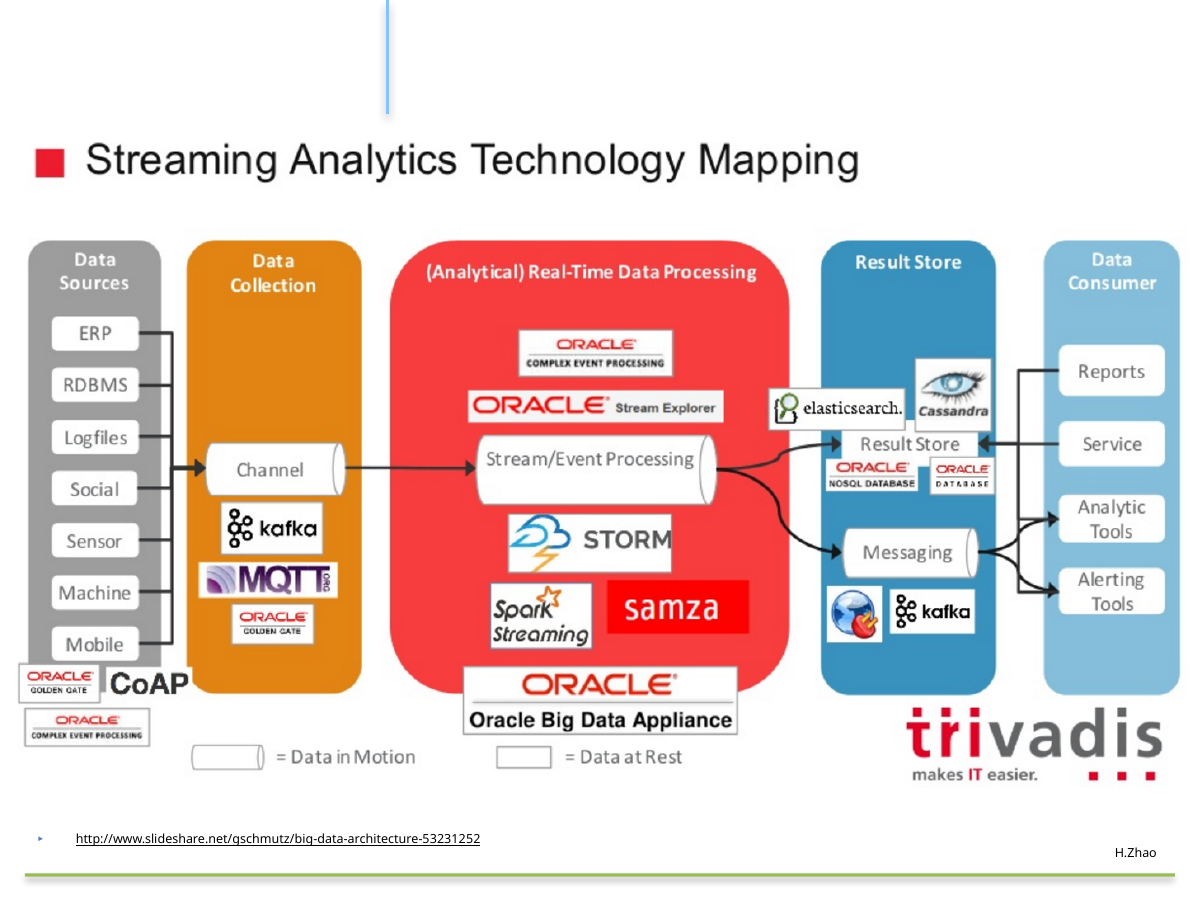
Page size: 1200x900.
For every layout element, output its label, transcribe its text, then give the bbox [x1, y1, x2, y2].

picture [0, 141, 1188, 788]
list http://www.slideshare.net/gschmutz/big-data-architecture-53231252 [24, 825, 1175, 863]
